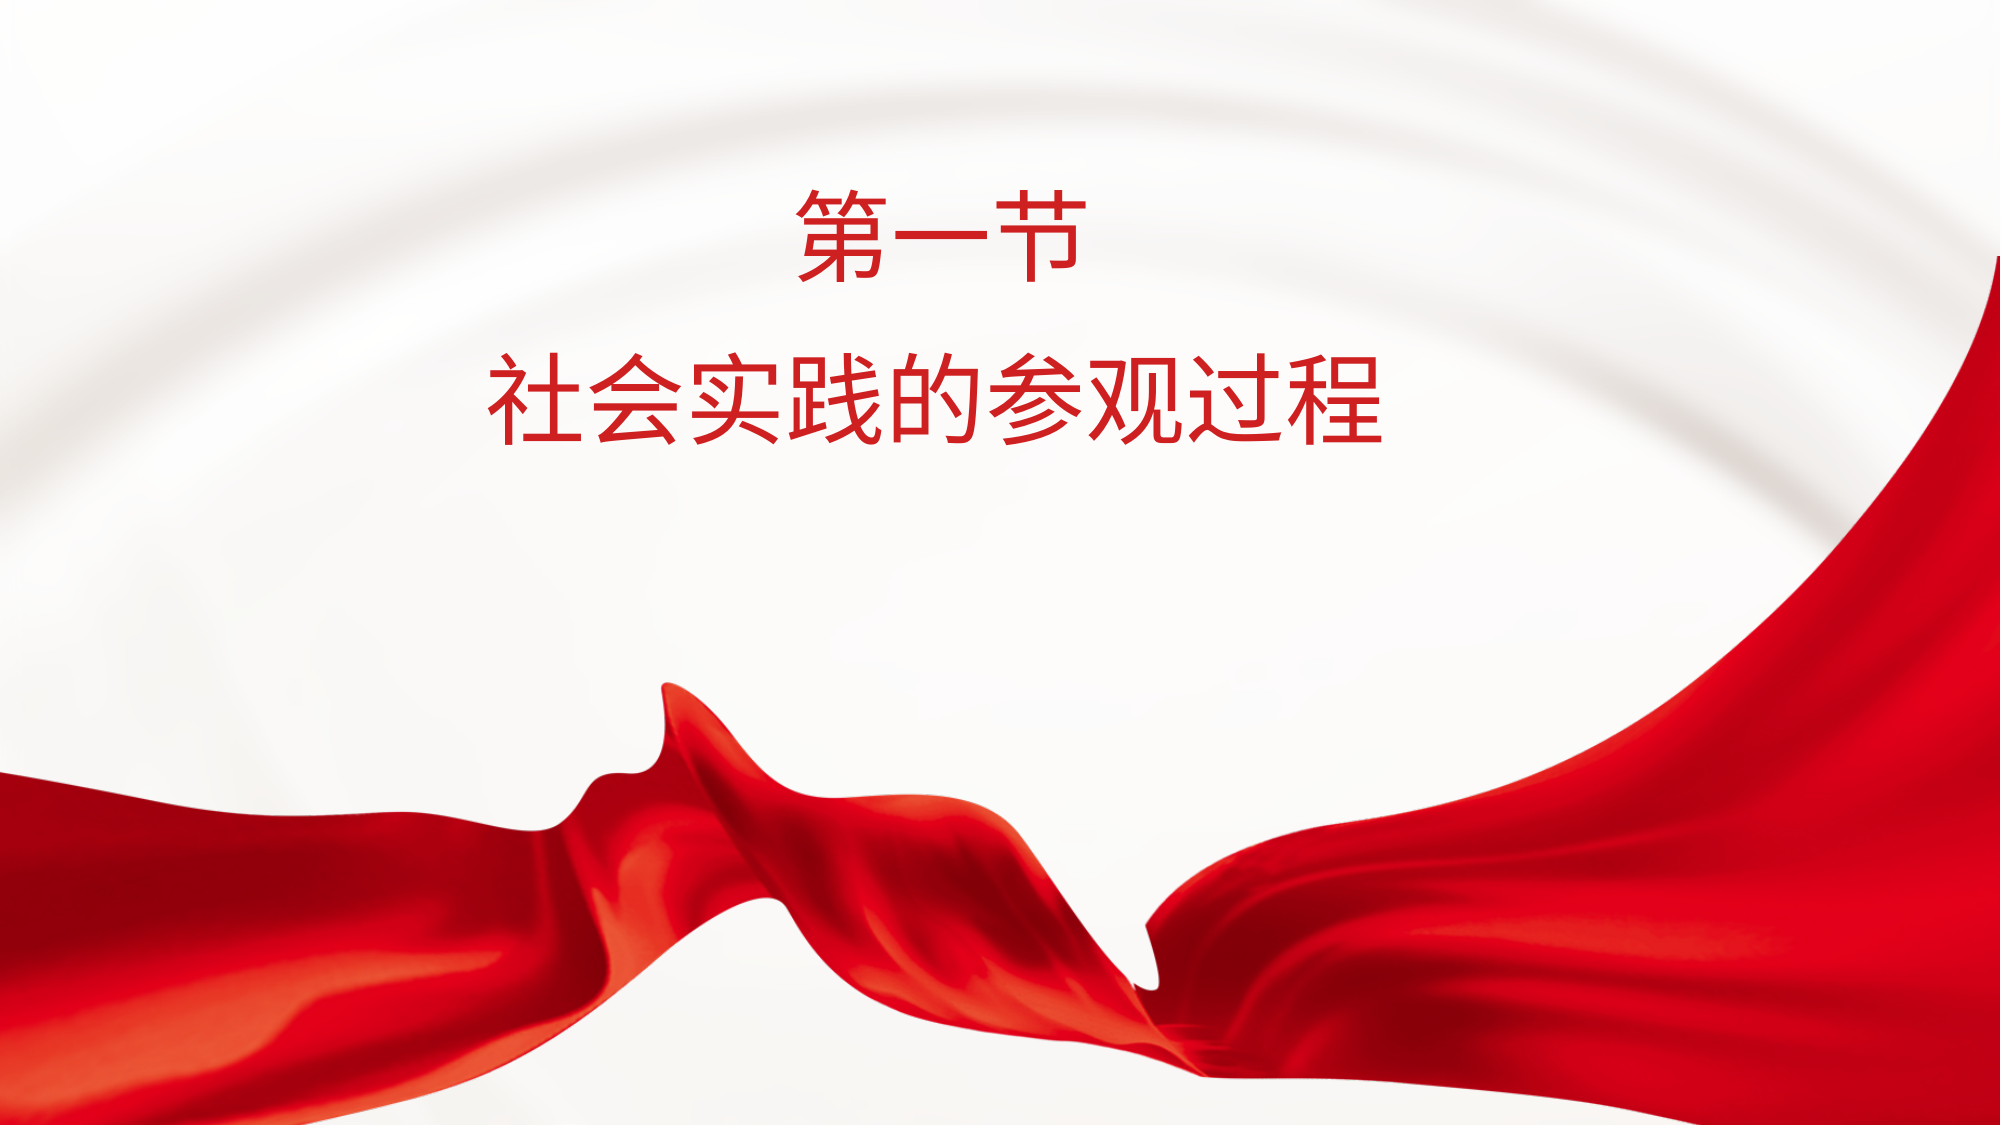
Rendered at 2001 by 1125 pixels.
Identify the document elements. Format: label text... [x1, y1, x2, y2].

picture [0, 256, 2000, 1125]
text_box 第一节 [368, 174, 1515, 256]
